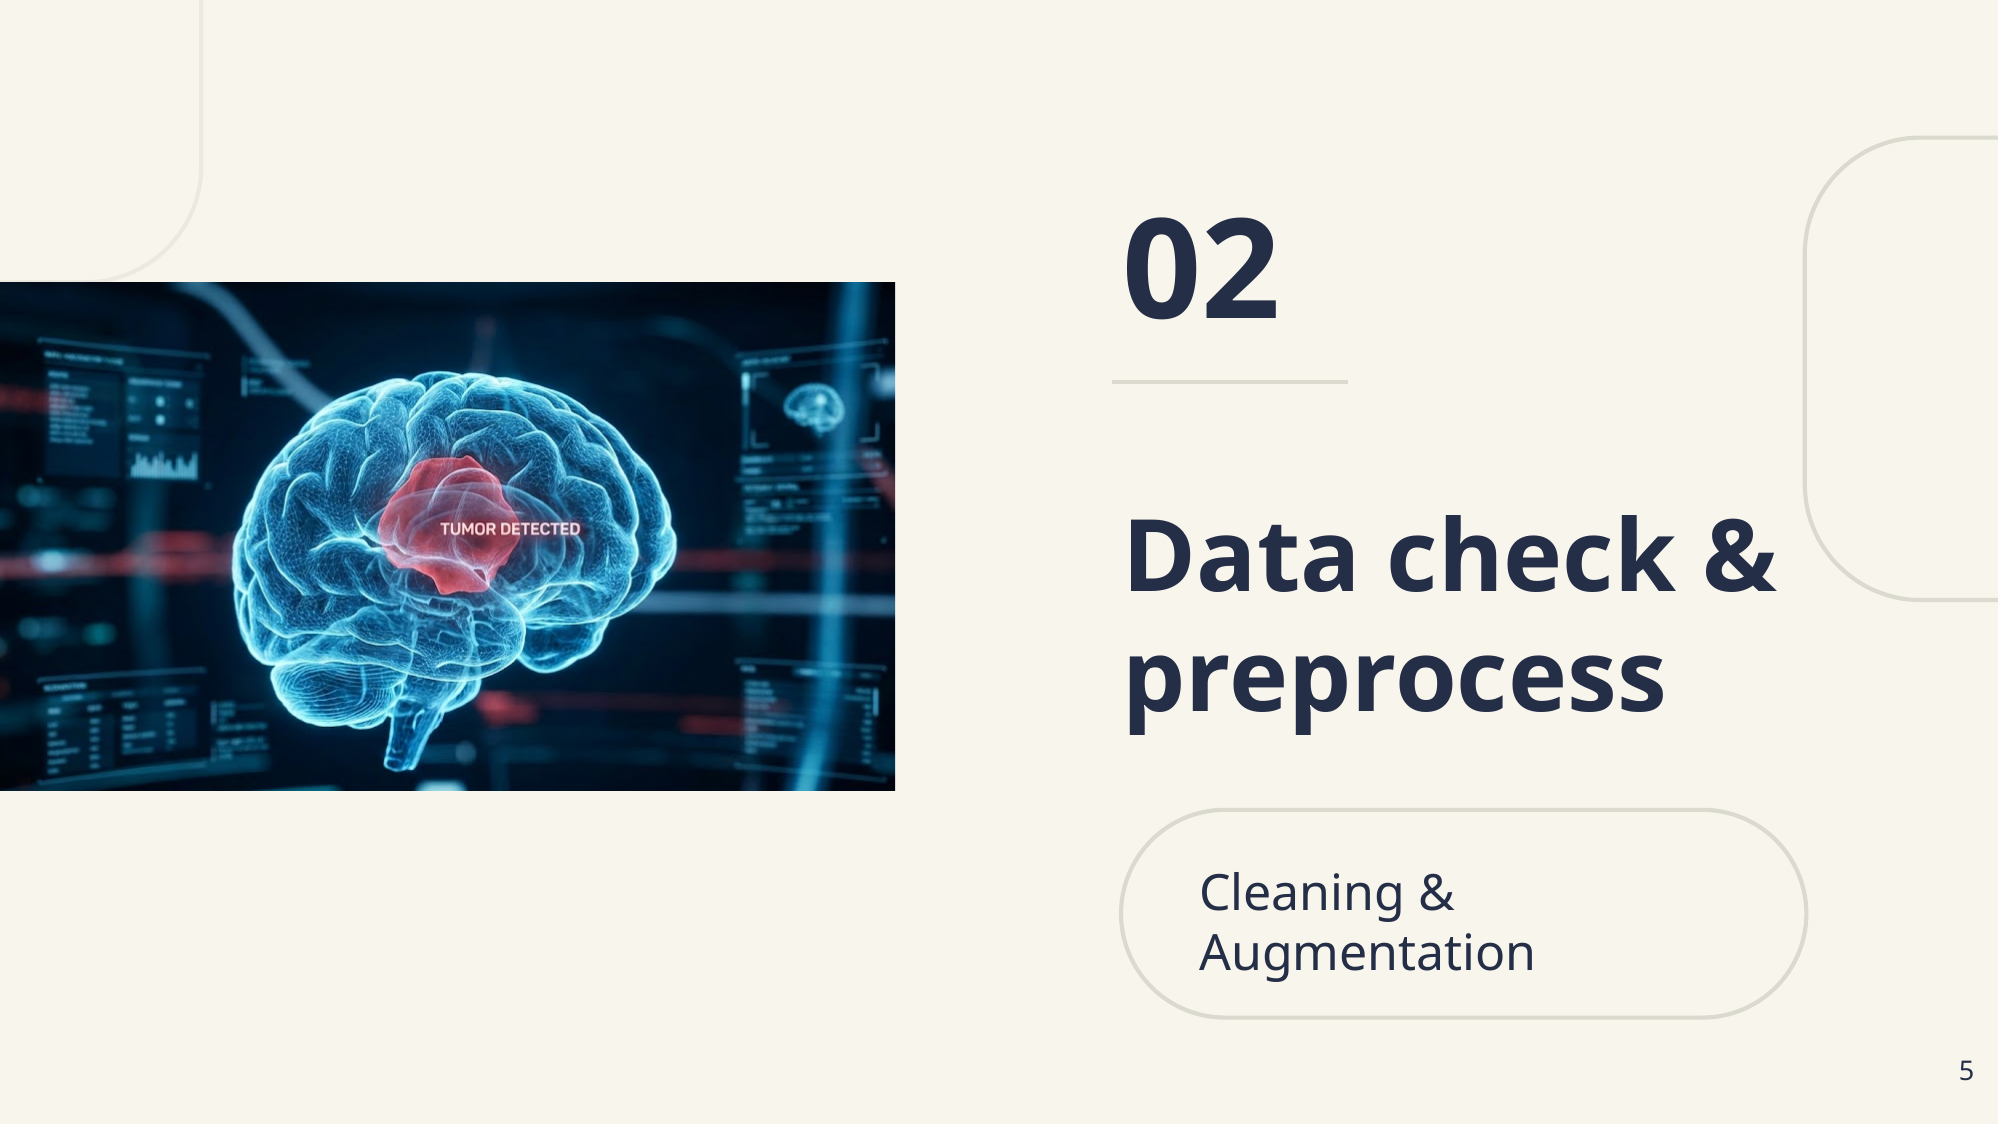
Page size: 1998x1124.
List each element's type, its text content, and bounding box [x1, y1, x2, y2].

picture [189, 762, 205, 768]
title 02 [1102, 147, 1382, 380]
text_box [1121, 821, 1807, 1007]
picture [0, 282, 896, 791]
slide_number ‹#› [1869, 1037, 1990, 1124]
picture [852, 304, 857, 314]
title Data check & preprocess [1102, 401, 1920, 821]
subtitle Cleaning & Augmentation [1179, 840, 1764, 1124]
